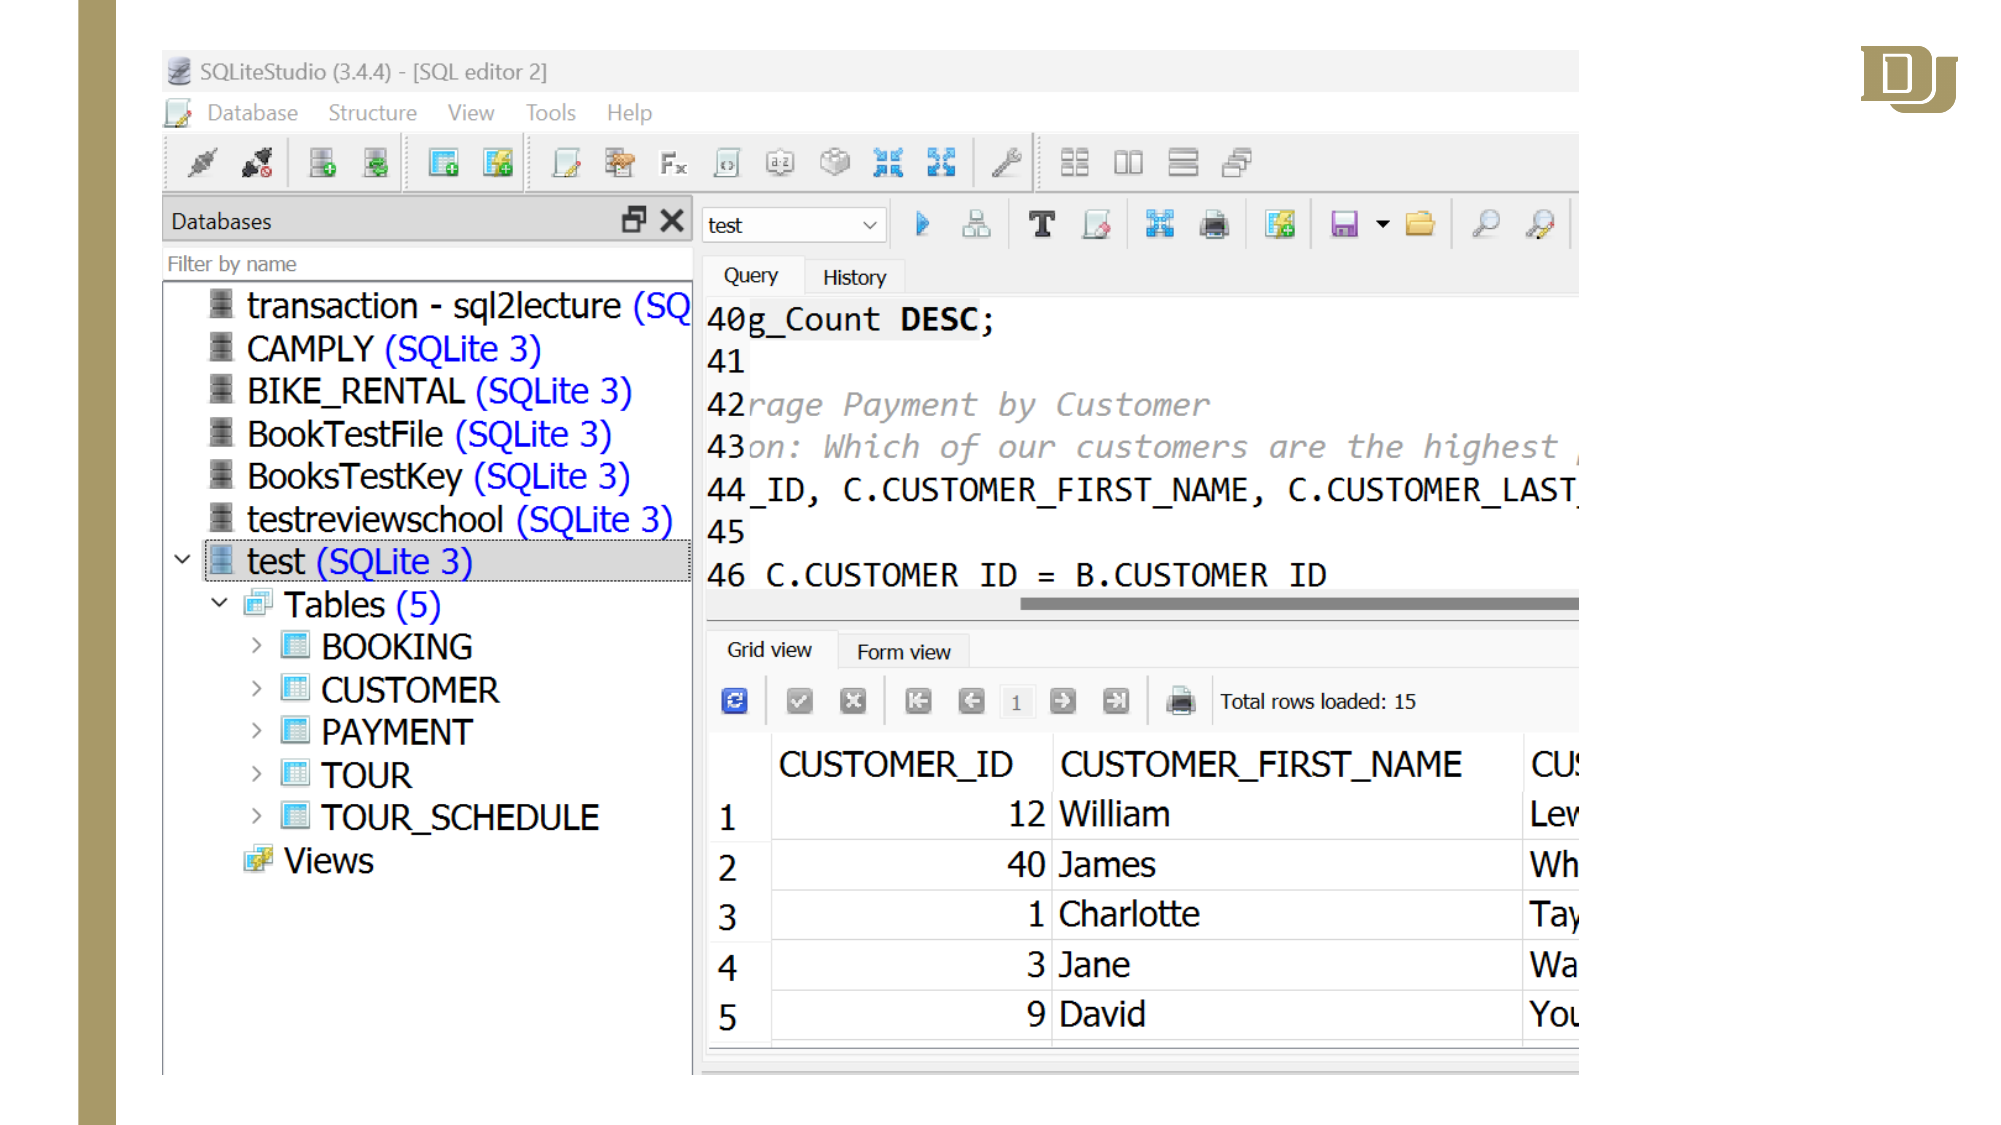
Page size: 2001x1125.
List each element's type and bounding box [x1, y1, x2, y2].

picture [162, 50, 1579, 1075]
picture [1861, 46, 1958, 113]
